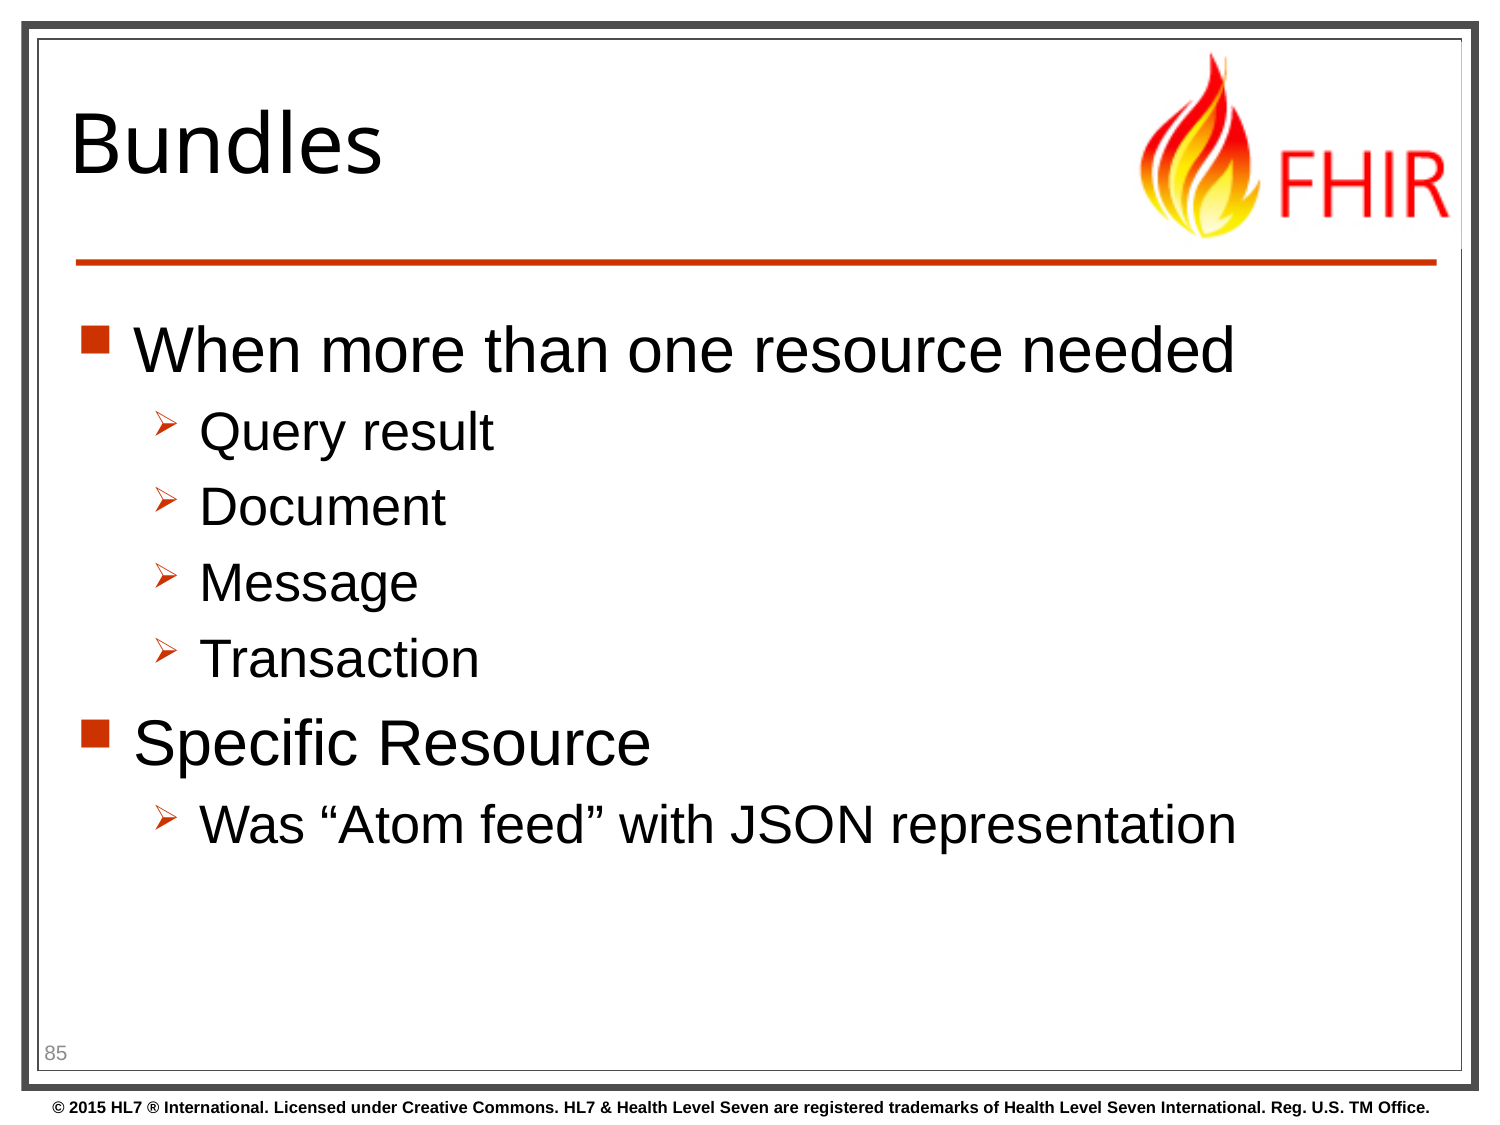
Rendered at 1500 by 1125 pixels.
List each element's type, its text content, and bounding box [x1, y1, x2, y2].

list When more than one resource needed Query result Document Message Transaction Specific Resource Was “Atom feed” with JSON representation [62, 299, 1438, 1035]
slide_number 85 [29, 1034, 148, 1071]
picture [1128, 42, 1462, 249]
title Bundles [53, 54, 1128, 244]
